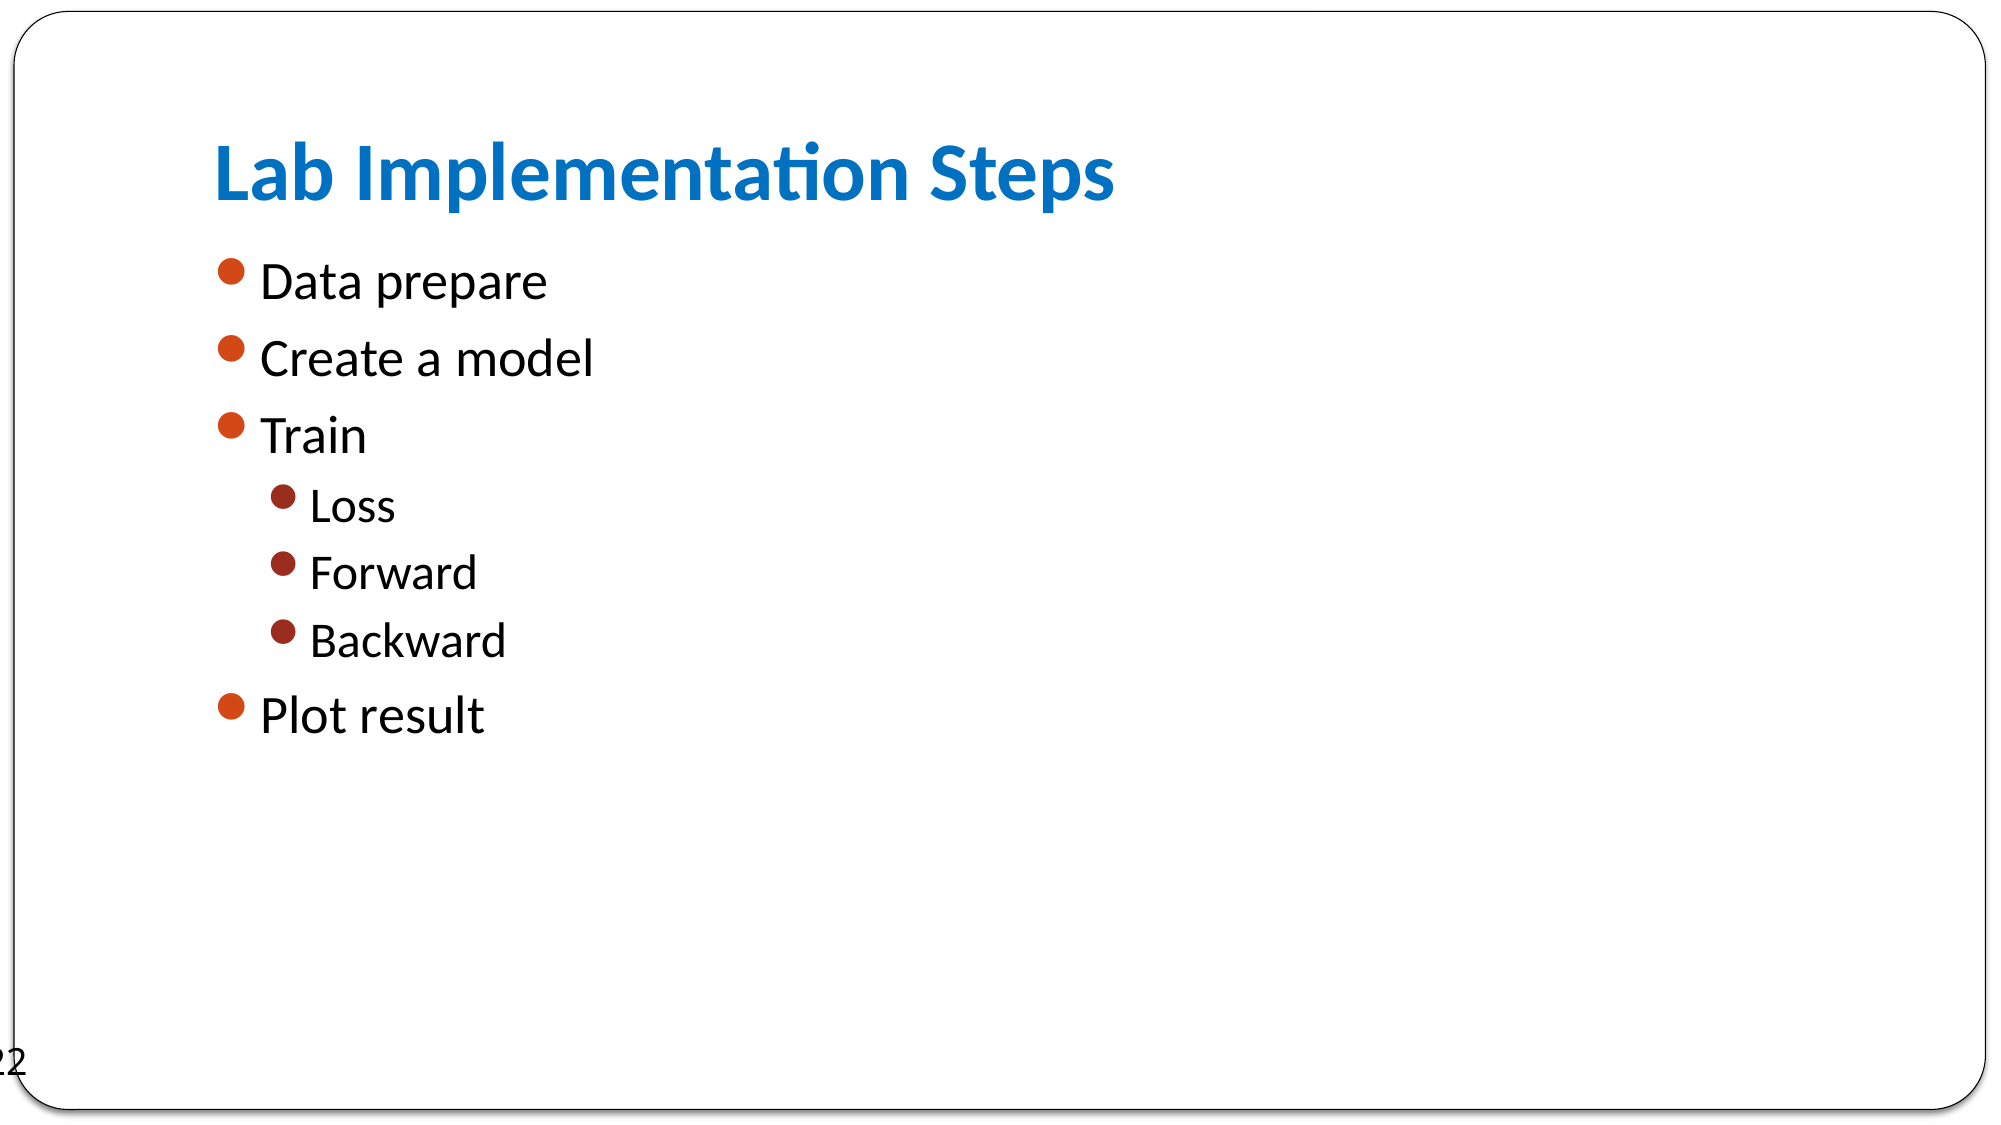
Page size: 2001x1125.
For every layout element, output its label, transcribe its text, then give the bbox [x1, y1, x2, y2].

title Lab Implementation Steps [200, 45, 1900, 233]
list Data prepare Create a model Train Loss Forward Backward Plot result [200, 237, 1900, 988]
